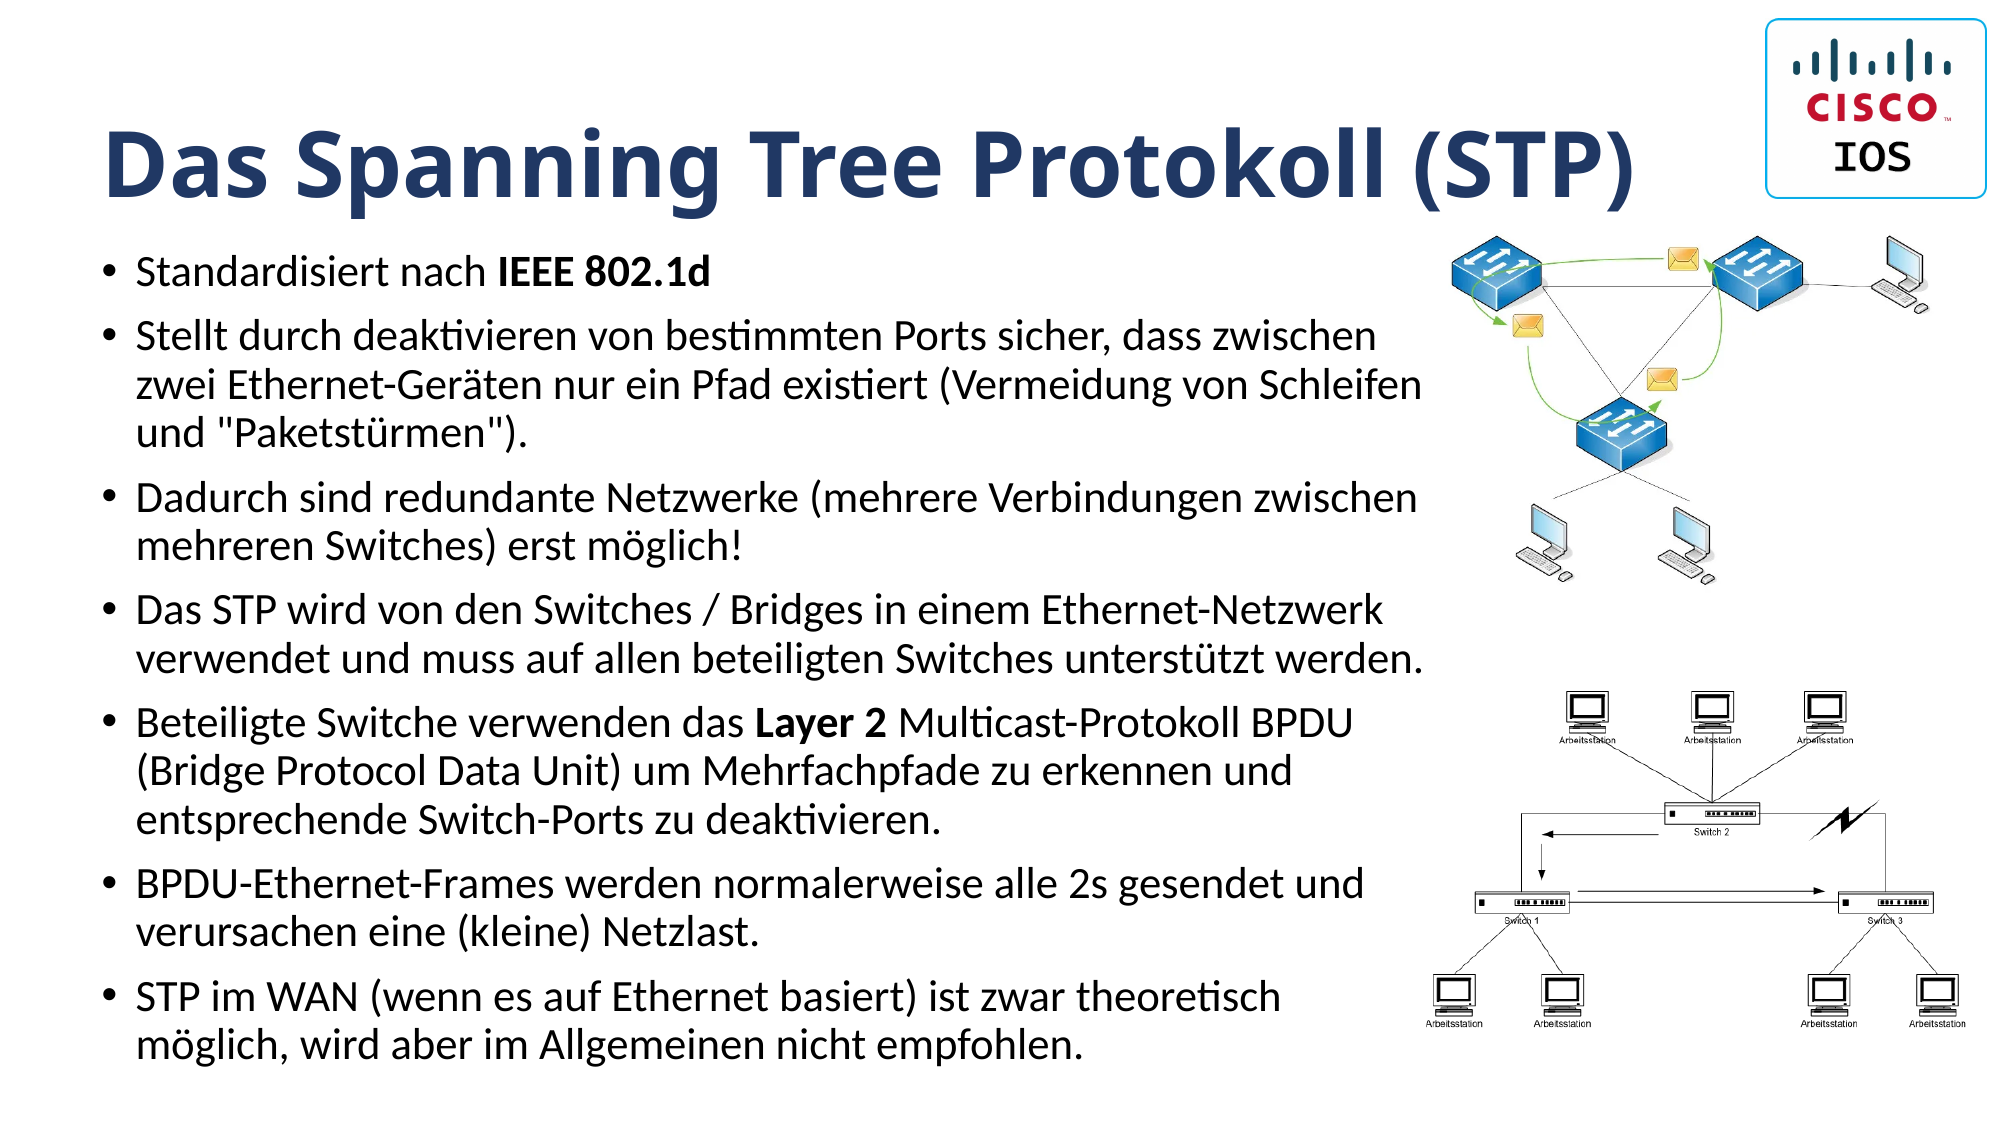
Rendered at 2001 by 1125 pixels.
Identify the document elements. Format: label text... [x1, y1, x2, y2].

picture [1979, 18, 1987, 26]
list Standardisiert nach IEEE 802.1d Stellt durch deaktivieren von bestimmten Ports sicher, dass zwischen zwei Ethernet-Geräten nur ein Pfad existiert (Vermeidung von Schleifen und "Paketstürmen"). Dadurch sind redundante Netzwerke (mehrere Verbindungen zwischen mehreren Switches) erst möglich! Das STP wird von den Switches / Bridges in einem Ethernet-Netzwerk verwendet und muss auf allen beteiligten Switches unterstützt werden. Beteiligte Switche verwenden das Layer 2 Multicast-Protokoll BPDU (Bridge Protocol Data Unit) um Mehrfachpfade zu erkennen und entsprechende Switch-Ports zu deaktivieren. BPDU-Ethernet-Frames werden normalerweise alle 2s gesendet und verursachen eine (kleine) Netzlast. STP im WAN (wenn es auf Ethernet basiert) ist zwar theoretisch möglich, wird aber im Allgemeinen nicht empfohlen. [86, 240, 1453, 1102]
title Das Spanning Tree Protokoll (STP) [86, 58, 1812, 240]
picture [1368, 206, 1952, 613]
picture [1768, 21, 1984, 197]
picture [1369, 671, 1973, 1049]
picture [1980, 192, 1987, 199]
picture [1765, 18, 1773, 26]
